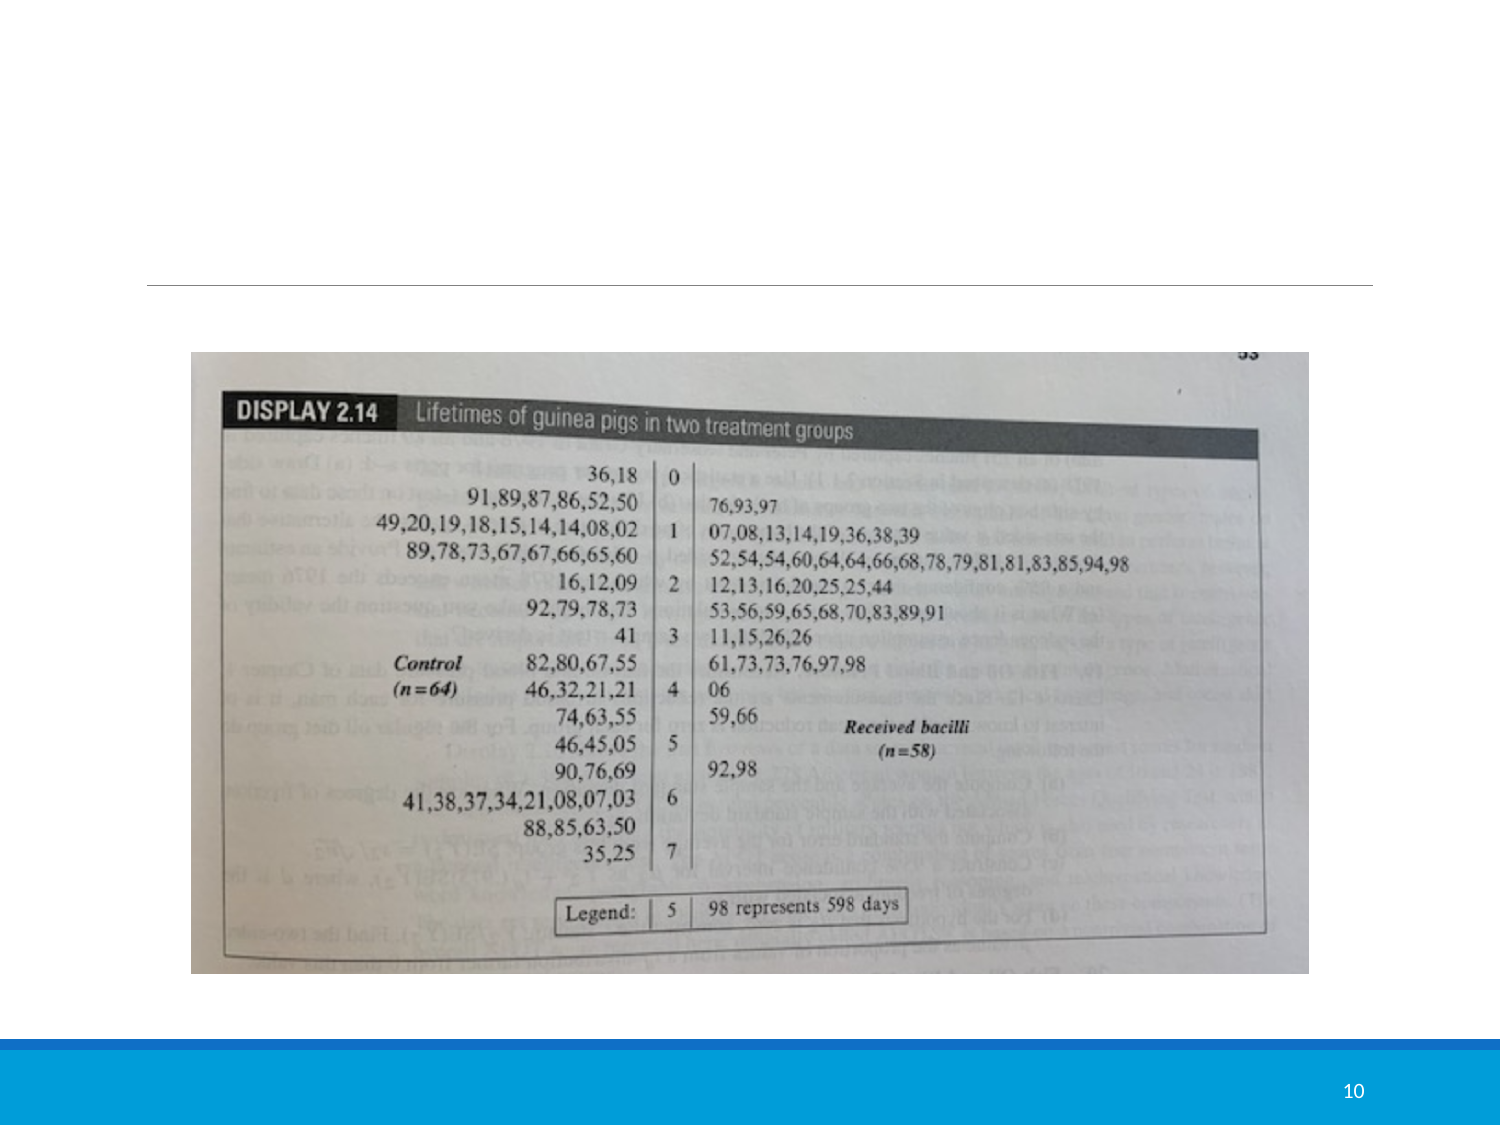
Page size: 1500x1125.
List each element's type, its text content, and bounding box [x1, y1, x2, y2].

picture [190, 351, 1310, 975]
slide_number 10 [1218, 1059, 1380, 1120]
